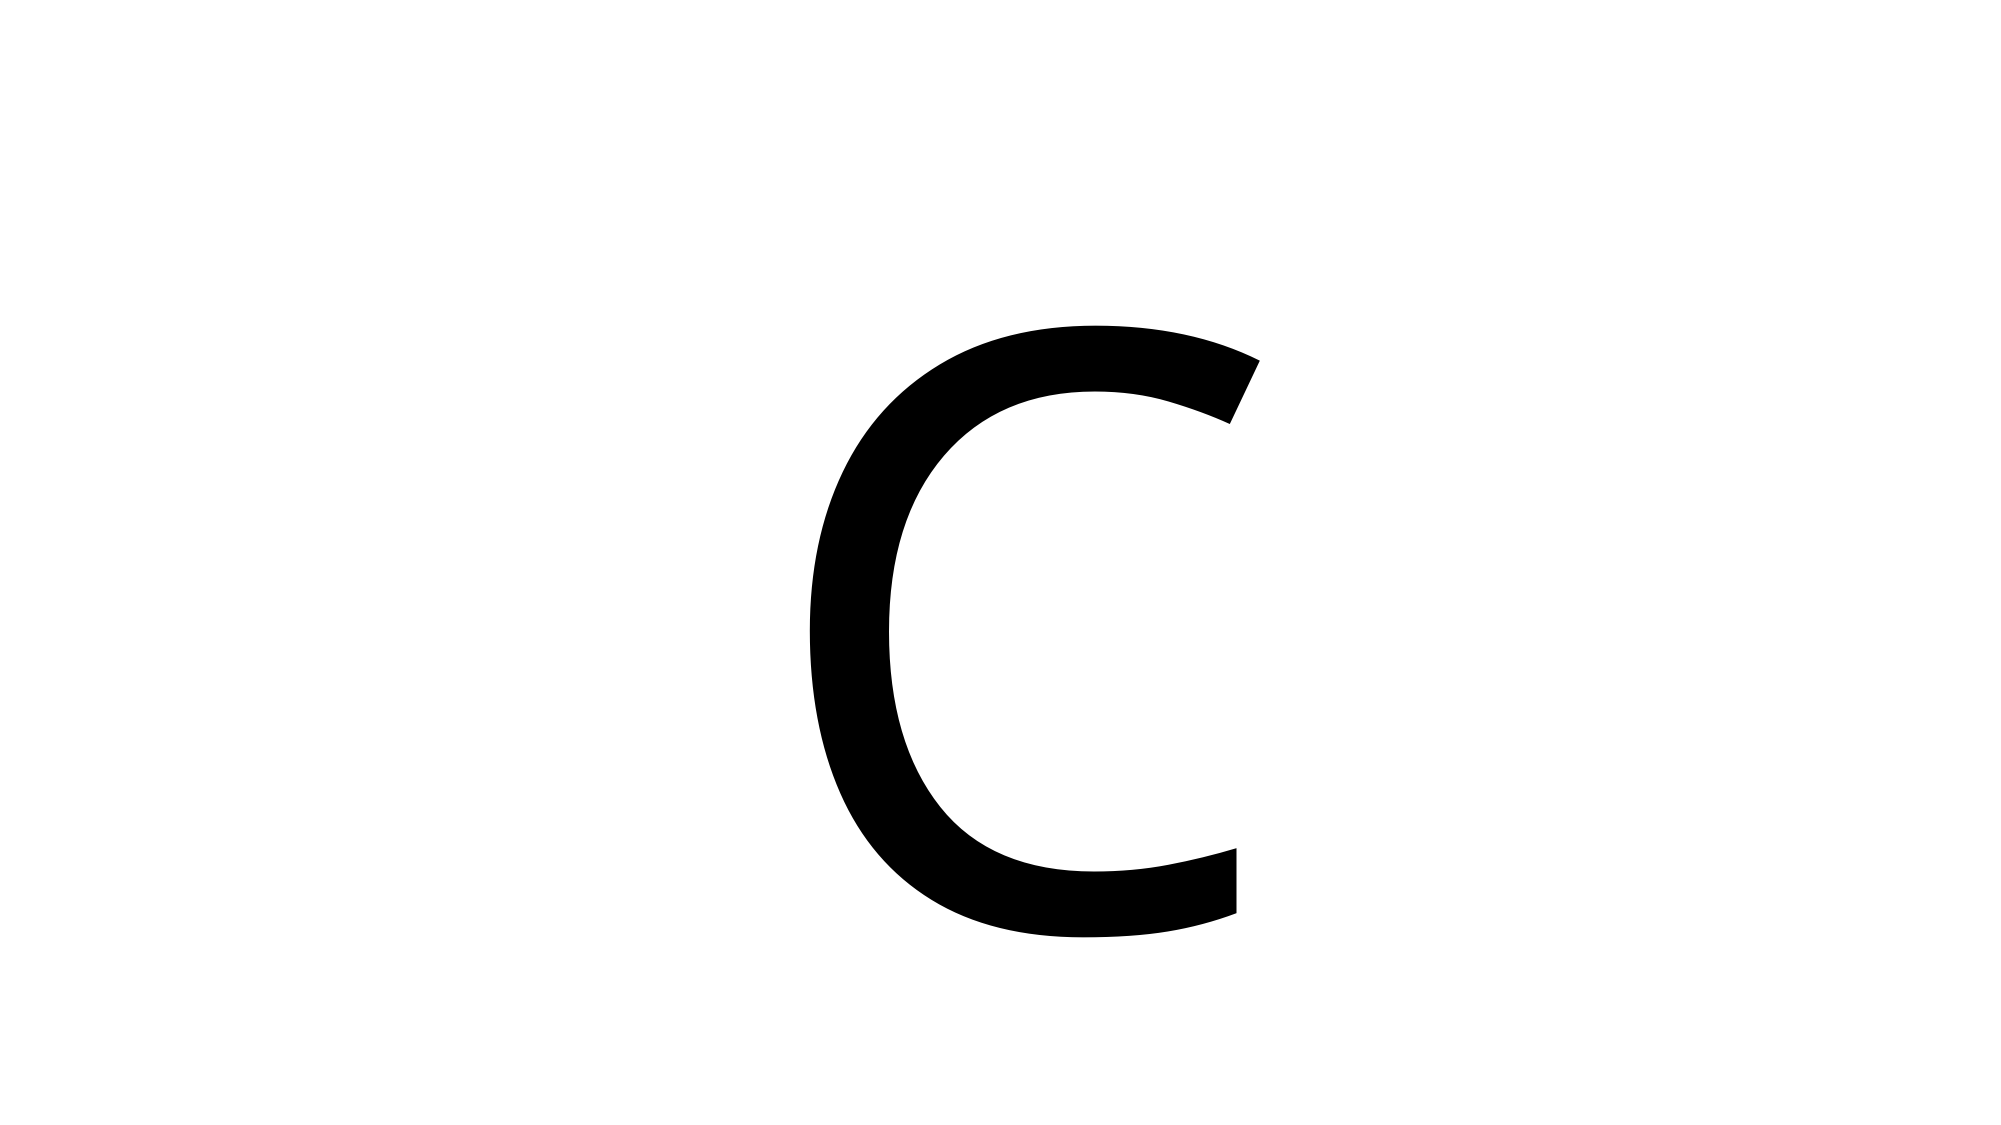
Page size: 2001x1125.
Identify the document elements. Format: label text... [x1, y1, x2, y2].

text_box CW [390, 88, 1655, 1125]
